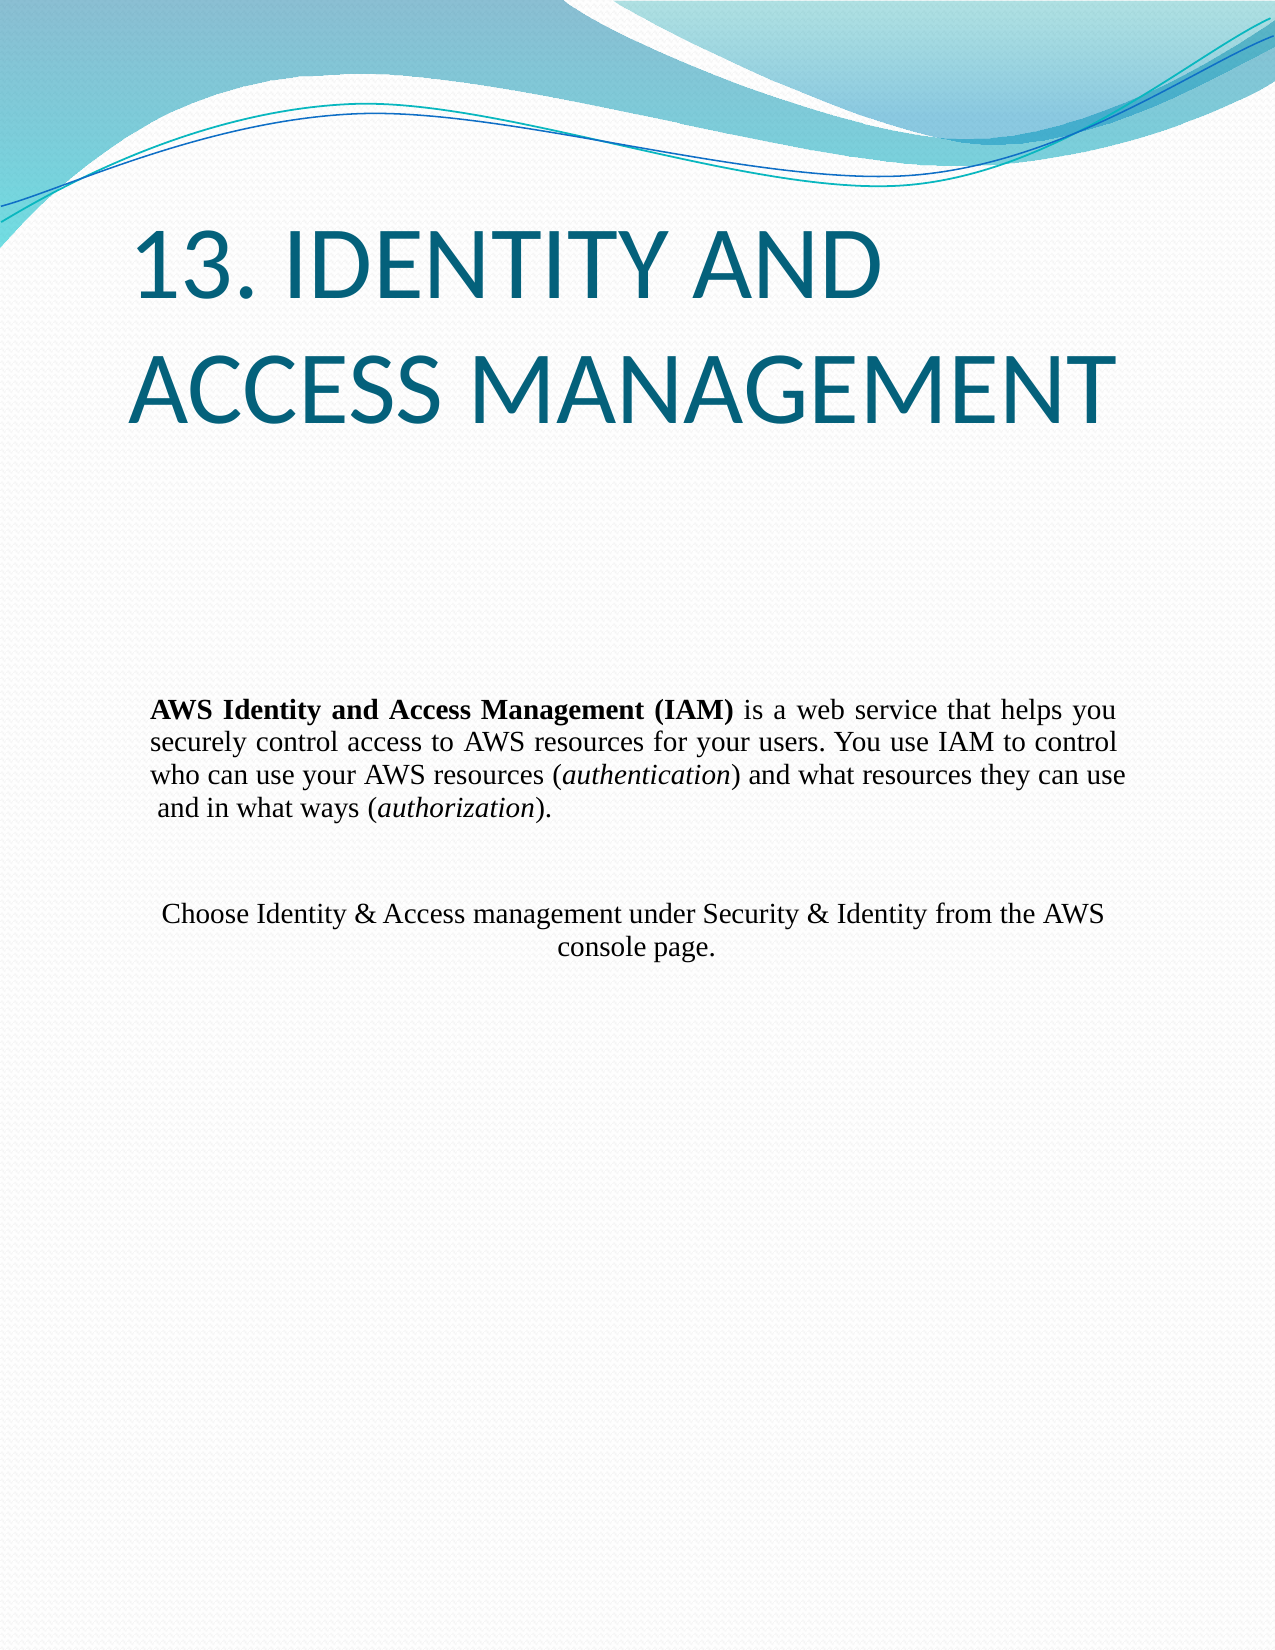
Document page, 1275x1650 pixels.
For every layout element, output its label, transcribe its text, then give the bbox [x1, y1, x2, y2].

text_box AWS Identity and Access Management (IAM) is a web service that helps you securely control access to AWS resources for your users. You use IAM to control who can use your AWS resources (authentication) and what resources they can use and in what ways (authorization). Choose Identity & Access management under Security & Identity from the AWS console page. [147, 688, 1128, 963]
title 13. IDENTITY AND ACCESS MANAGEMENT [63, 166, 1212, 445]
